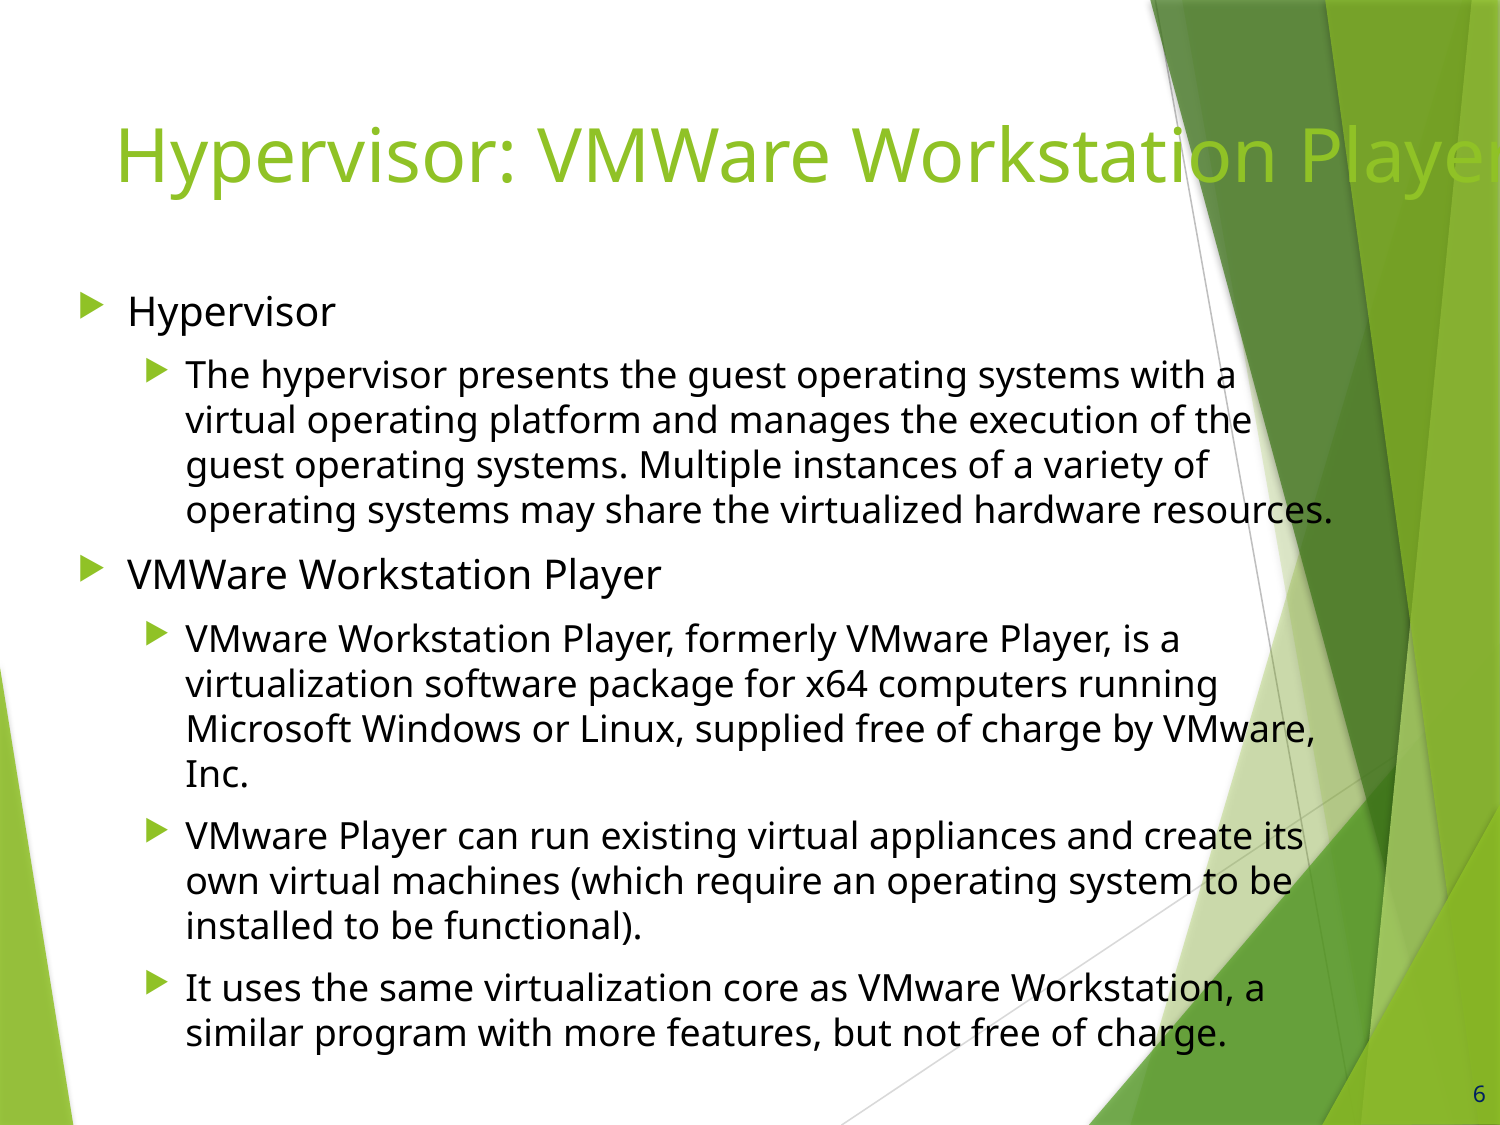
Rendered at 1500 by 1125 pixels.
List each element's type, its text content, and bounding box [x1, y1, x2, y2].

slide_number 6 [1417, 1065, 1500, 1125]
title Hypervisor: VMWare Workstation Player [99, 99, 1500, 317]
text_box Hypervisor The hypervisor presents the guest operating systems with a virtual operating platform and manages the execution of the guest operating systems. Multiple instances of a variety of operating systems may share the virtualized hardware resources. VMWare Workstation Player VMware Workstation Player, formerly VMware Player, is a virtualization software package for x64 computers running Microsoft Windows or Linux, supplied free of charge by VMware, Inc. VMware Player can run existing virtual appliances and create its own virtual machines (which require an operating system to be installed to be functional). It uses the same virtualization core as VMware Workstation, a similar program with more features, but not free of charge. [62, 277, 1363, 1105]
